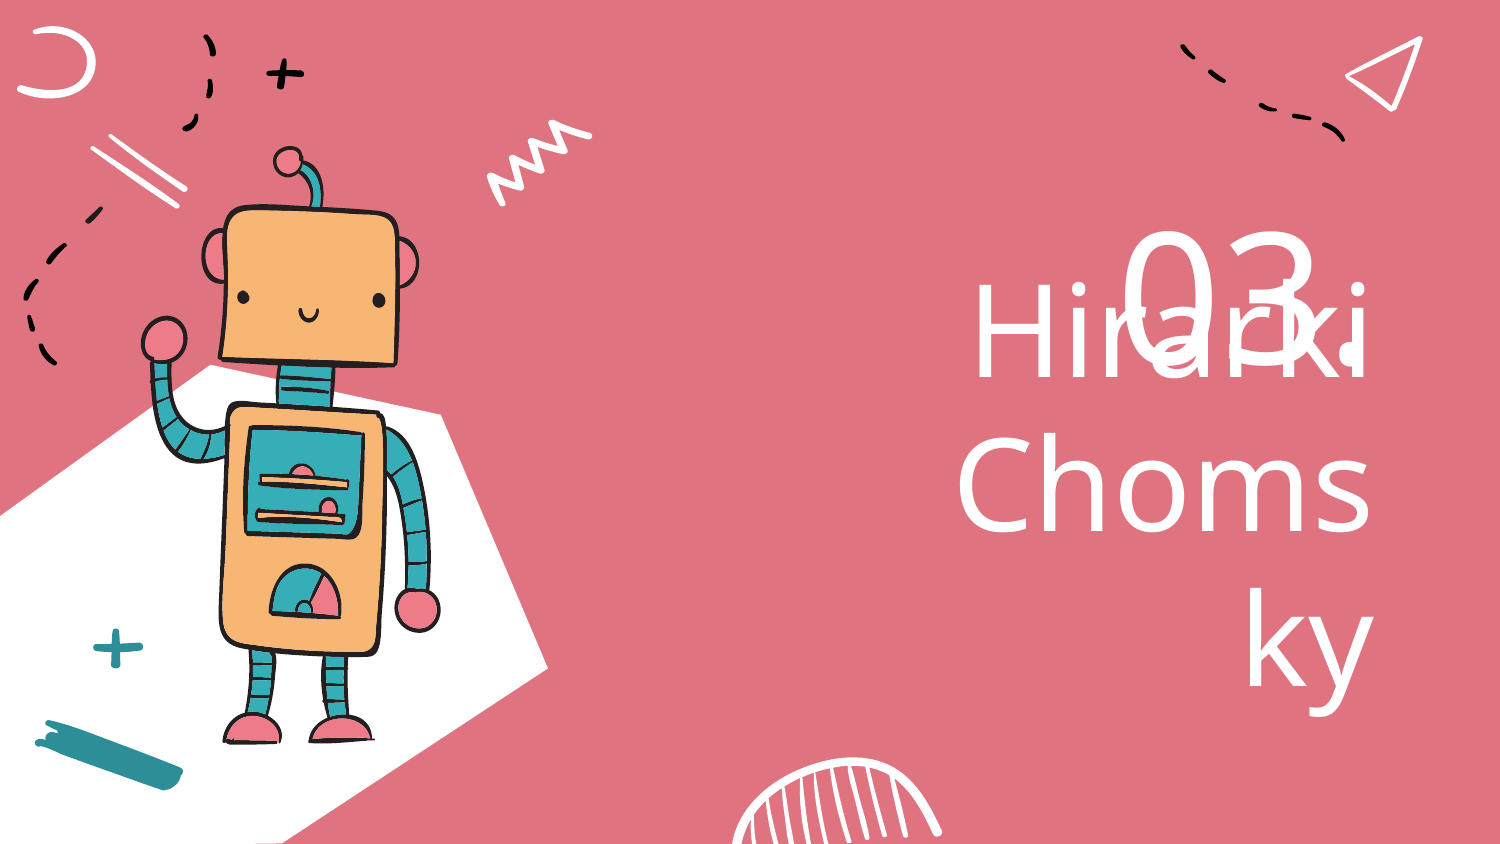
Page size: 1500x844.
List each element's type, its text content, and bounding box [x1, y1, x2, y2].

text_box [140, 145, 441, 745]
text_box 03. [876, 214, 1391, 417]
title Hirarki Chomsky [876, 417, 1391, 728]
text_box [1322, 122, 1345, 142]
text_box [1292, 113, 1312, 121]
